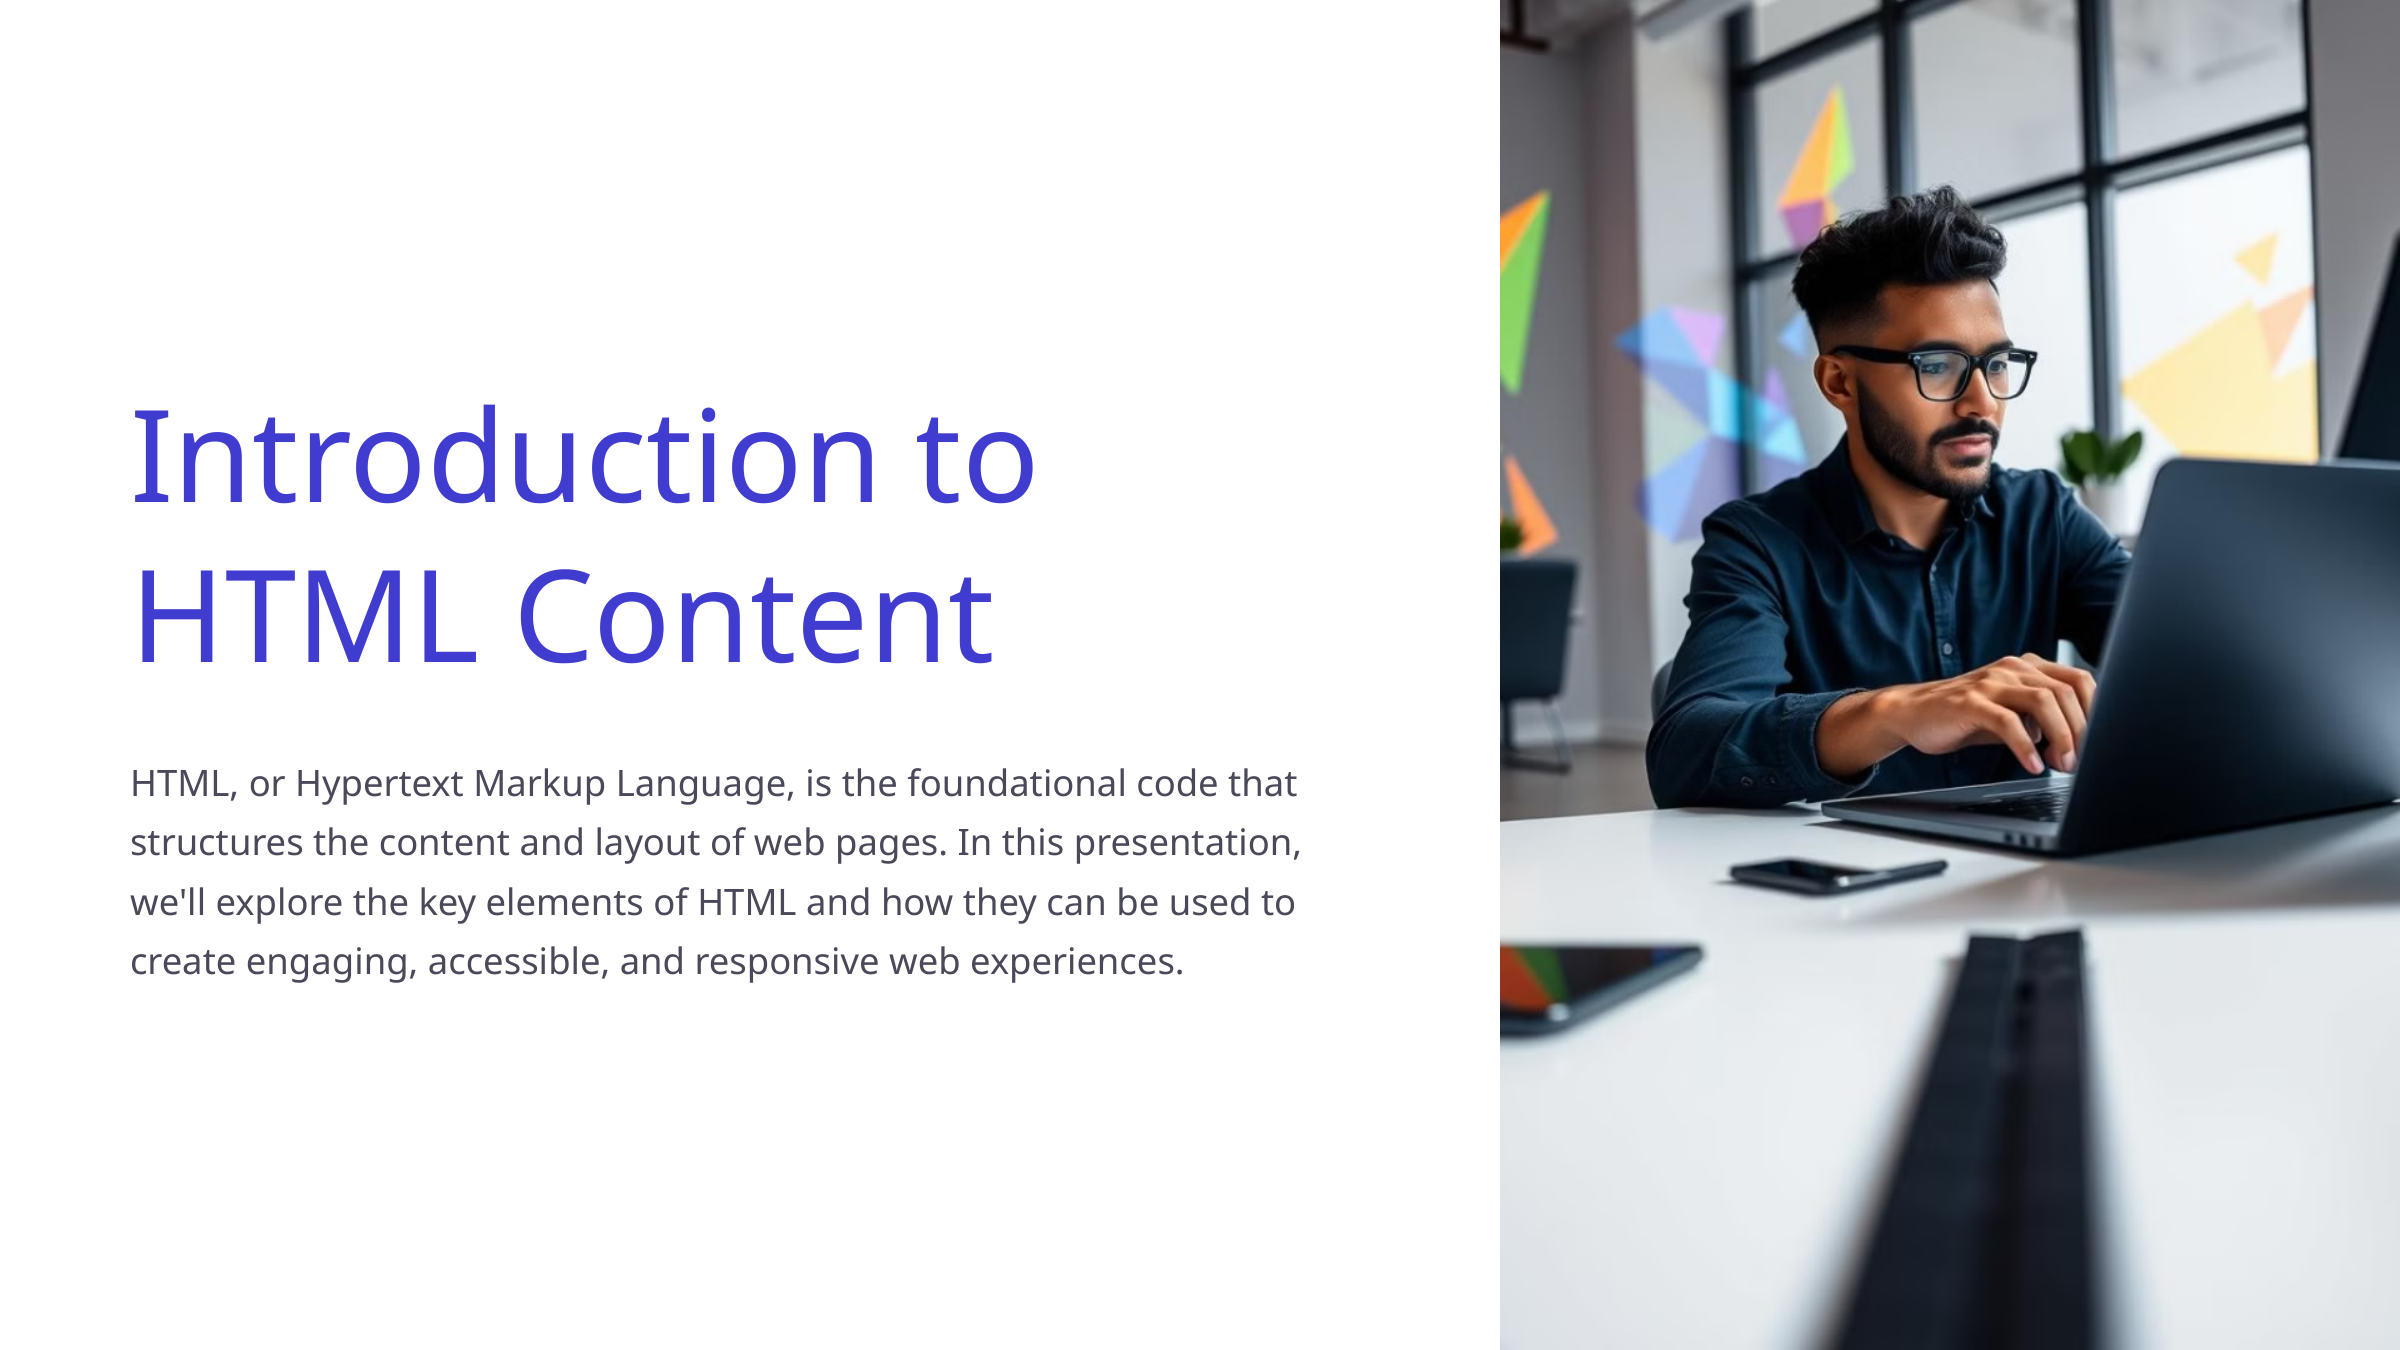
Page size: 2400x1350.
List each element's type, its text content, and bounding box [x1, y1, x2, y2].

text_box HTML, or Hypertext Markup Language, is the foundational code that structures the content and layout of web pages. In this presentation, we'll explore the key elements of HTML and how they can be used to create engaging, accessible, and responsive web experiences. [130, 744, 1370, 983]
picture [1499, 0, 2400, 1350]
text_box Introduction to HTML Content [130, 367, 1370, 689]
